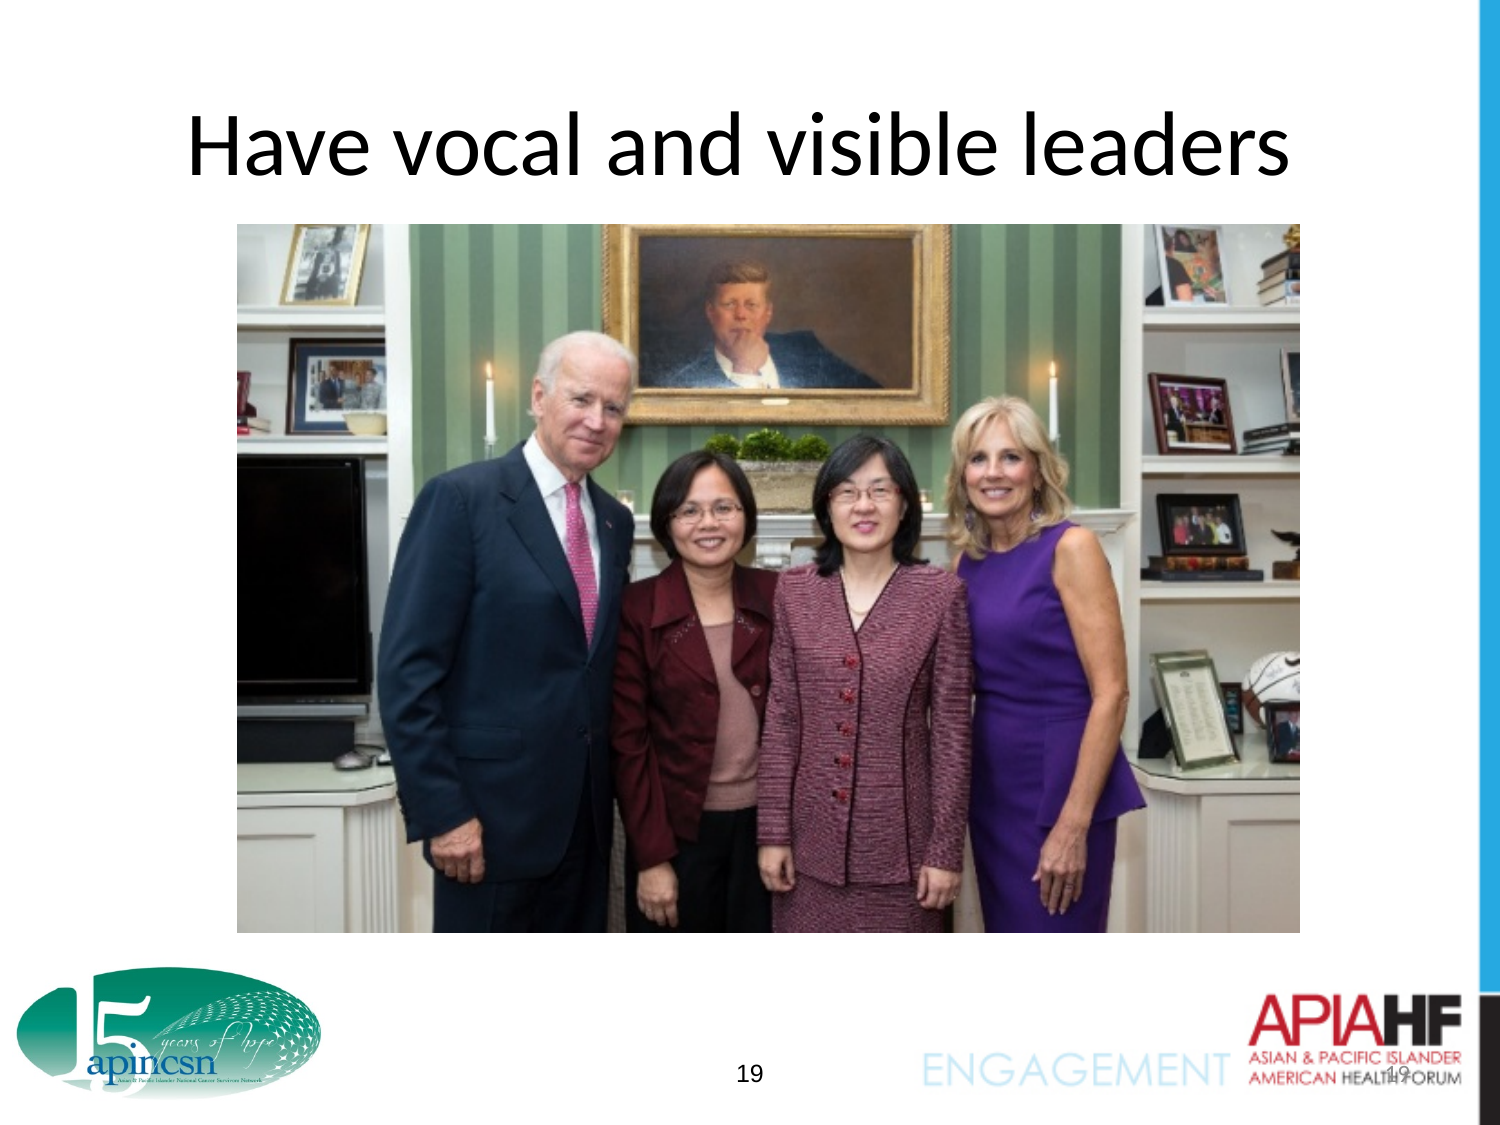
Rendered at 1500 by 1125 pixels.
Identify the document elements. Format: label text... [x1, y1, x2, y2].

picture [0, 0, 1500, 1125]
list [237, 224, 1301, 934]
slide_number 19 [1074, 1042, 1425, 1103]
title Have vocal and visible leaders [75, 45, 1425, 233]
text_box 19 [512, 1042, 988, 1103]
